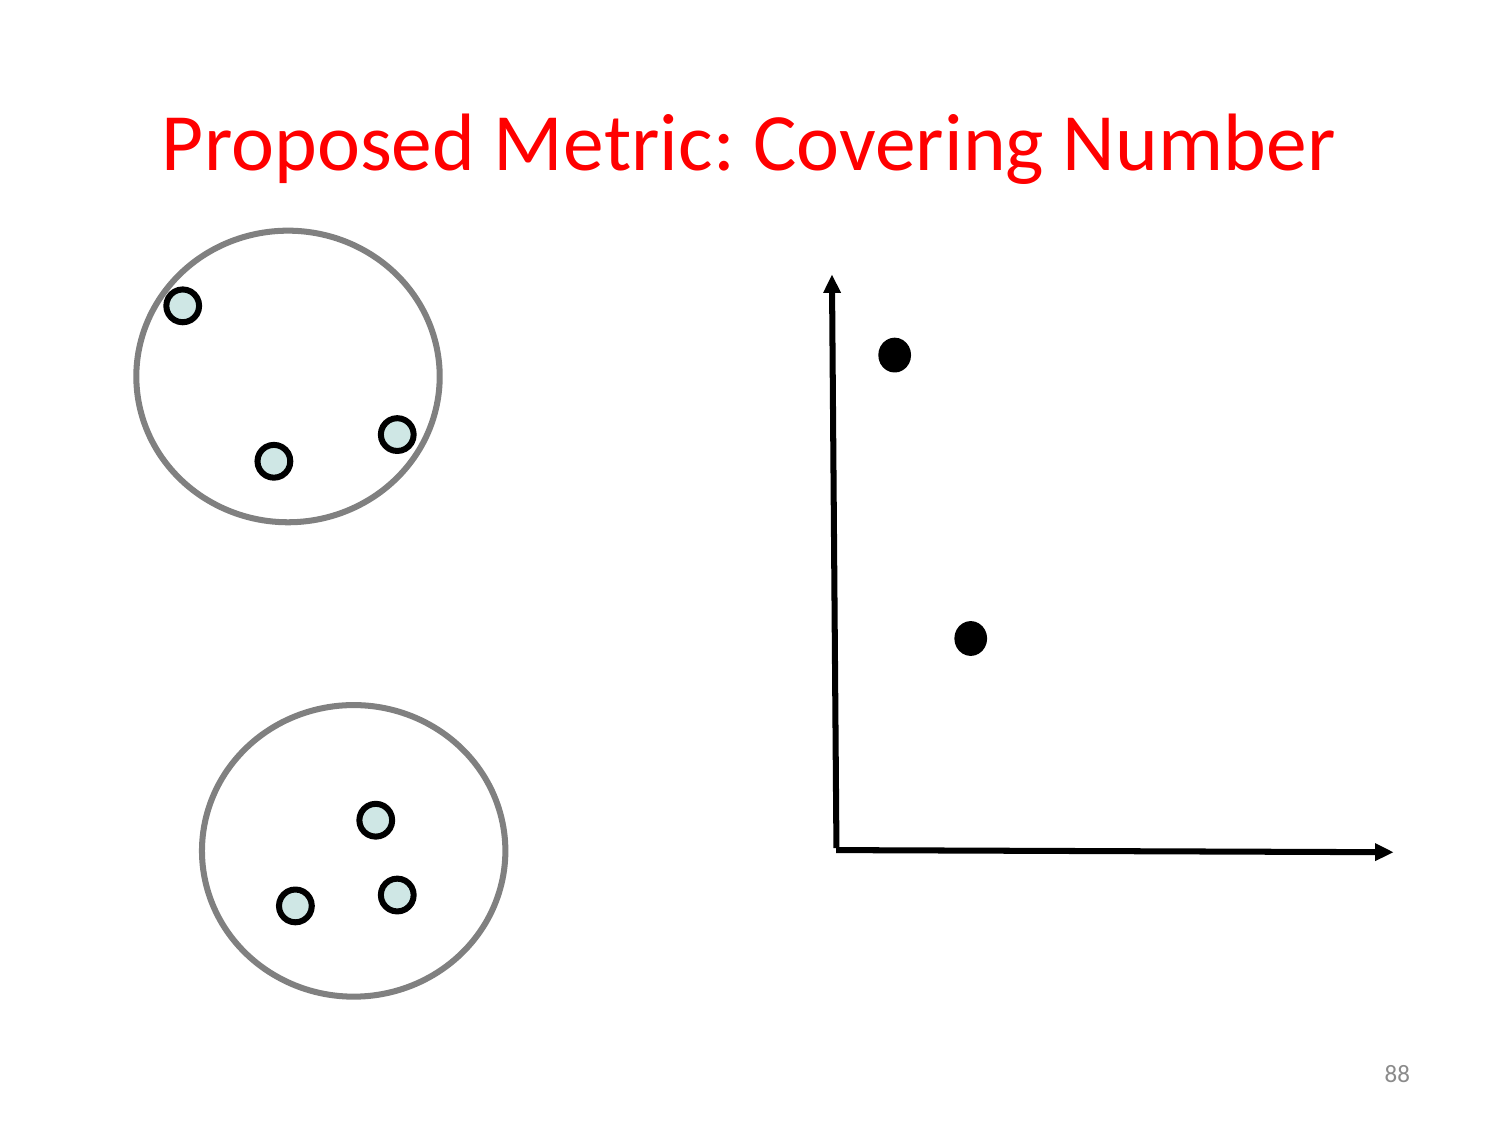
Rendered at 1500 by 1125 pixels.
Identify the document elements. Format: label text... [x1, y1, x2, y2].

slide_number 88 [1074, 1042, 1425, 1103]
text_box [136, 230, 440, 523]
text_box [825, 274, 839, 849]
text_box [201, 705, 506, 997]
title Proposed Metric: Covering Number [74, 44, 1425, 233]
text_box [836, 845, 1394, 859]
text_box [957, 624, 985, 653]
text_box [881, 340, 909, 370]
